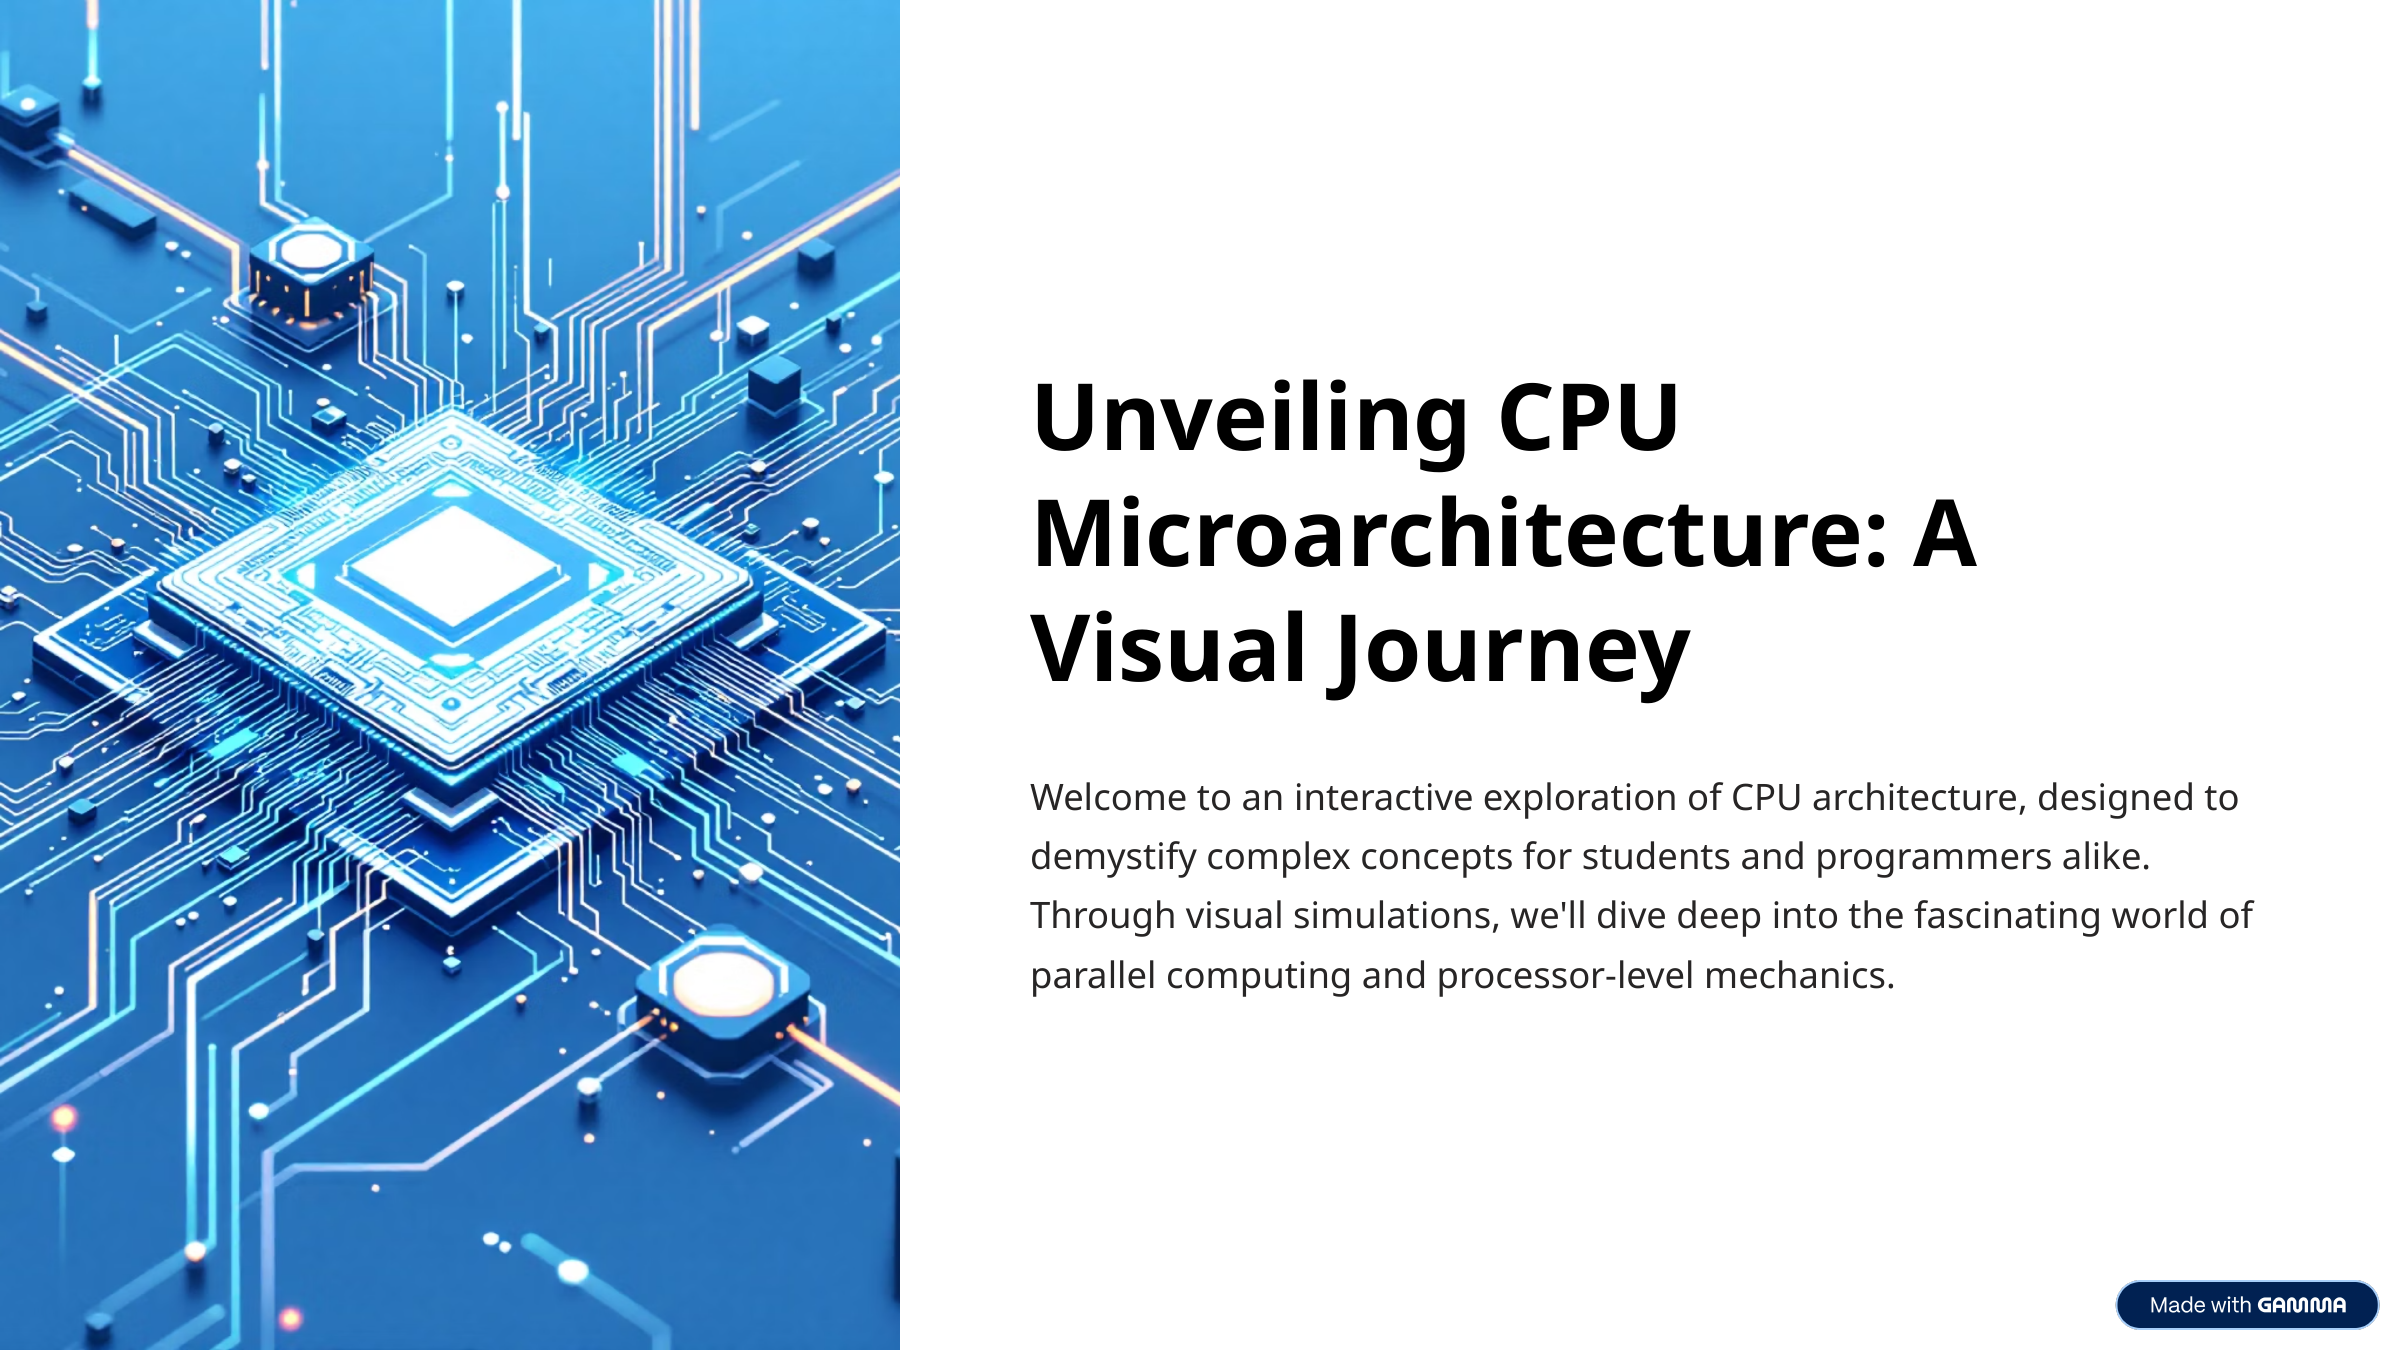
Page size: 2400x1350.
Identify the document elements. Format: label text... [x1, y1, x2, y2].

picture [2106, 1271, 2389, 1339]
text_box Unveiling CPU Microarchitecture: A Visual Journey [1030, 353, 2270, 703]
picture [0, 0, 900, 1350]
text_box Welcome to an interactive exploration of CPU architecture, designed to demystify complex concepts for students and programmers alike. Through visual simulations, we'll dive deep into the fascinating world of parallel computing and processor-level mechanics. [1030, 758, 2270, 997]
